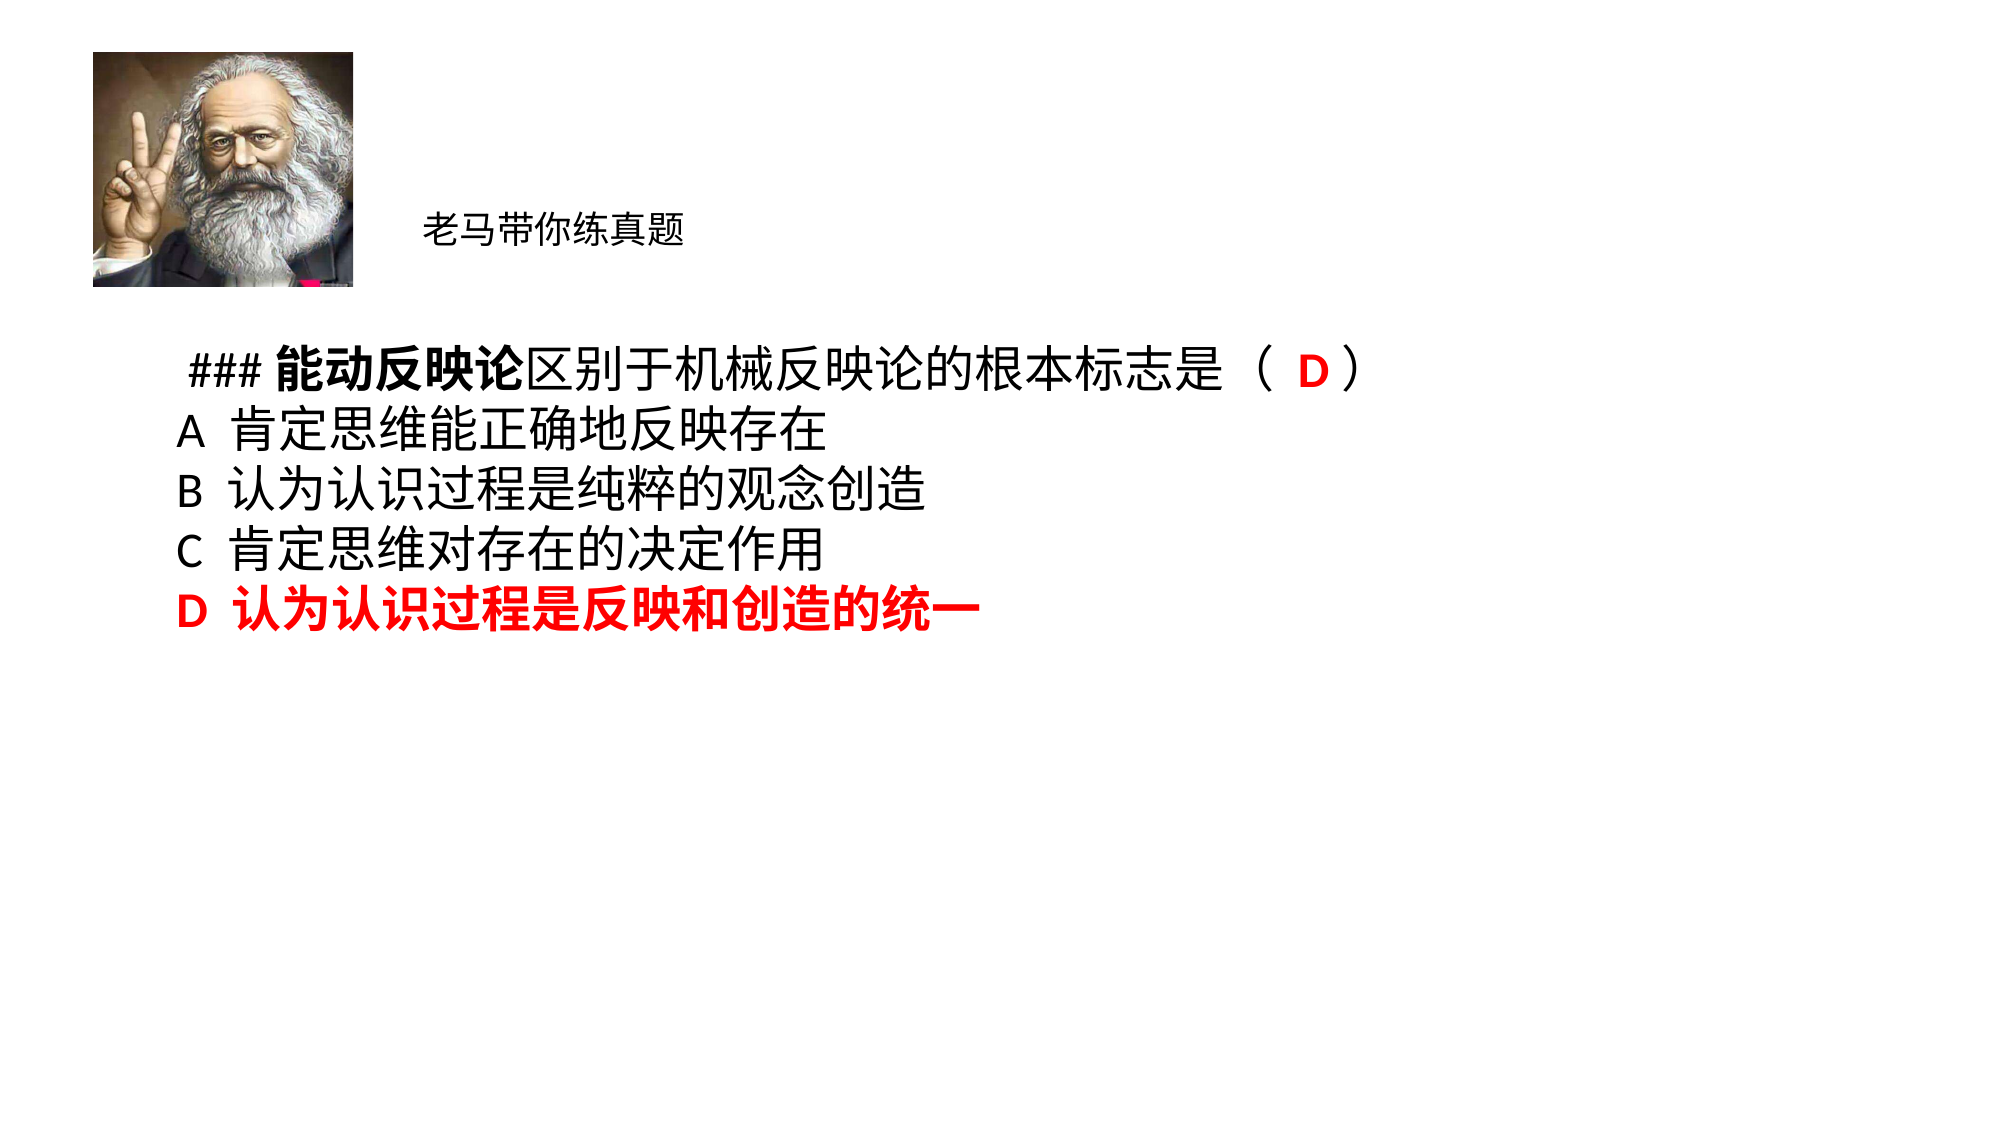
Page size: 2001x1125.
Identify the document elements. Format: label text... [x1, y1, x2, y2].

title 老马带你练真题 [407, 171, 1409, 287]
picture [92, 51, 354, 287]
list ###能动反映论区别于机械反映论的根本标志是（ D） A 肯定思维能正确地反映存在 B 认为认识过程是纯粹的观念创造 C 肯定思维对存在的决定作用 D 认为认识过程是反映和创造的统一 [161, 330, 1928, 1103]
